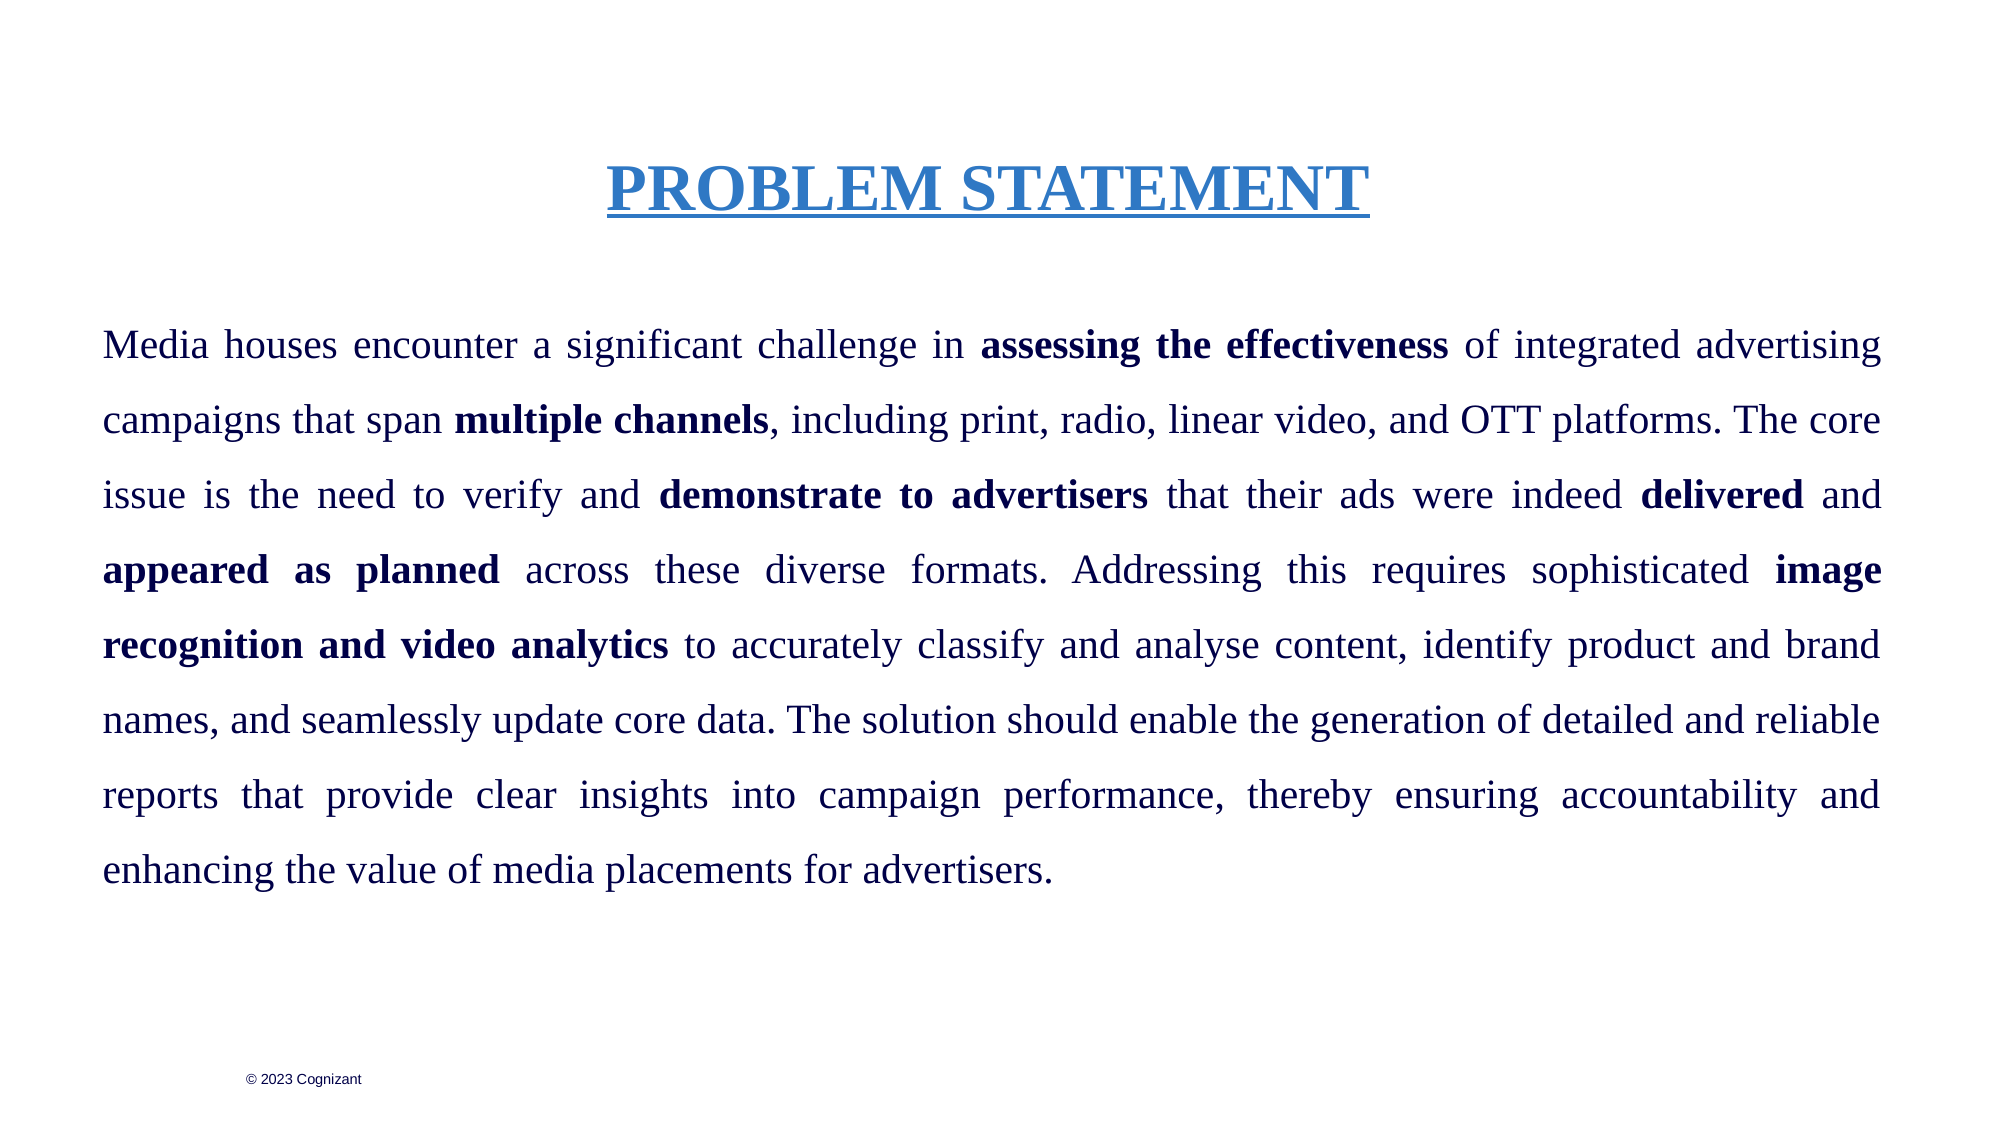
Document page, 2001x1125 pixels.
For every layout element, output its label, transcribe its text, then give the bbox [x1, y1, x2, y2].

list Media houses encounter a significant challenge in assessing the effectiveness of integrated advertising campaigns that span multiple channels, including print, radio, linear video, and OTT platforms. The core issue is the need to verify and demonstrate to advertisers that their ads were indeed delivered and appeared as planned across these diverse formats. Addressing this requires sophisticated image recognition and video analytics to accurately classify and analyse content, identify product and brand names, and seamlessly update core data. The solution should enable the generation of detailed and reliable reports that provide clear insights into campaign performance, thereby ensuring accountability and enhancing the value of media placements for advertisers. [102, 291, 1883, 872]
footer © 2023 Cognizant [246, 1037, 443, 1088]
title PROBLEM STATEMENT [219, 133, 1757, 224]
